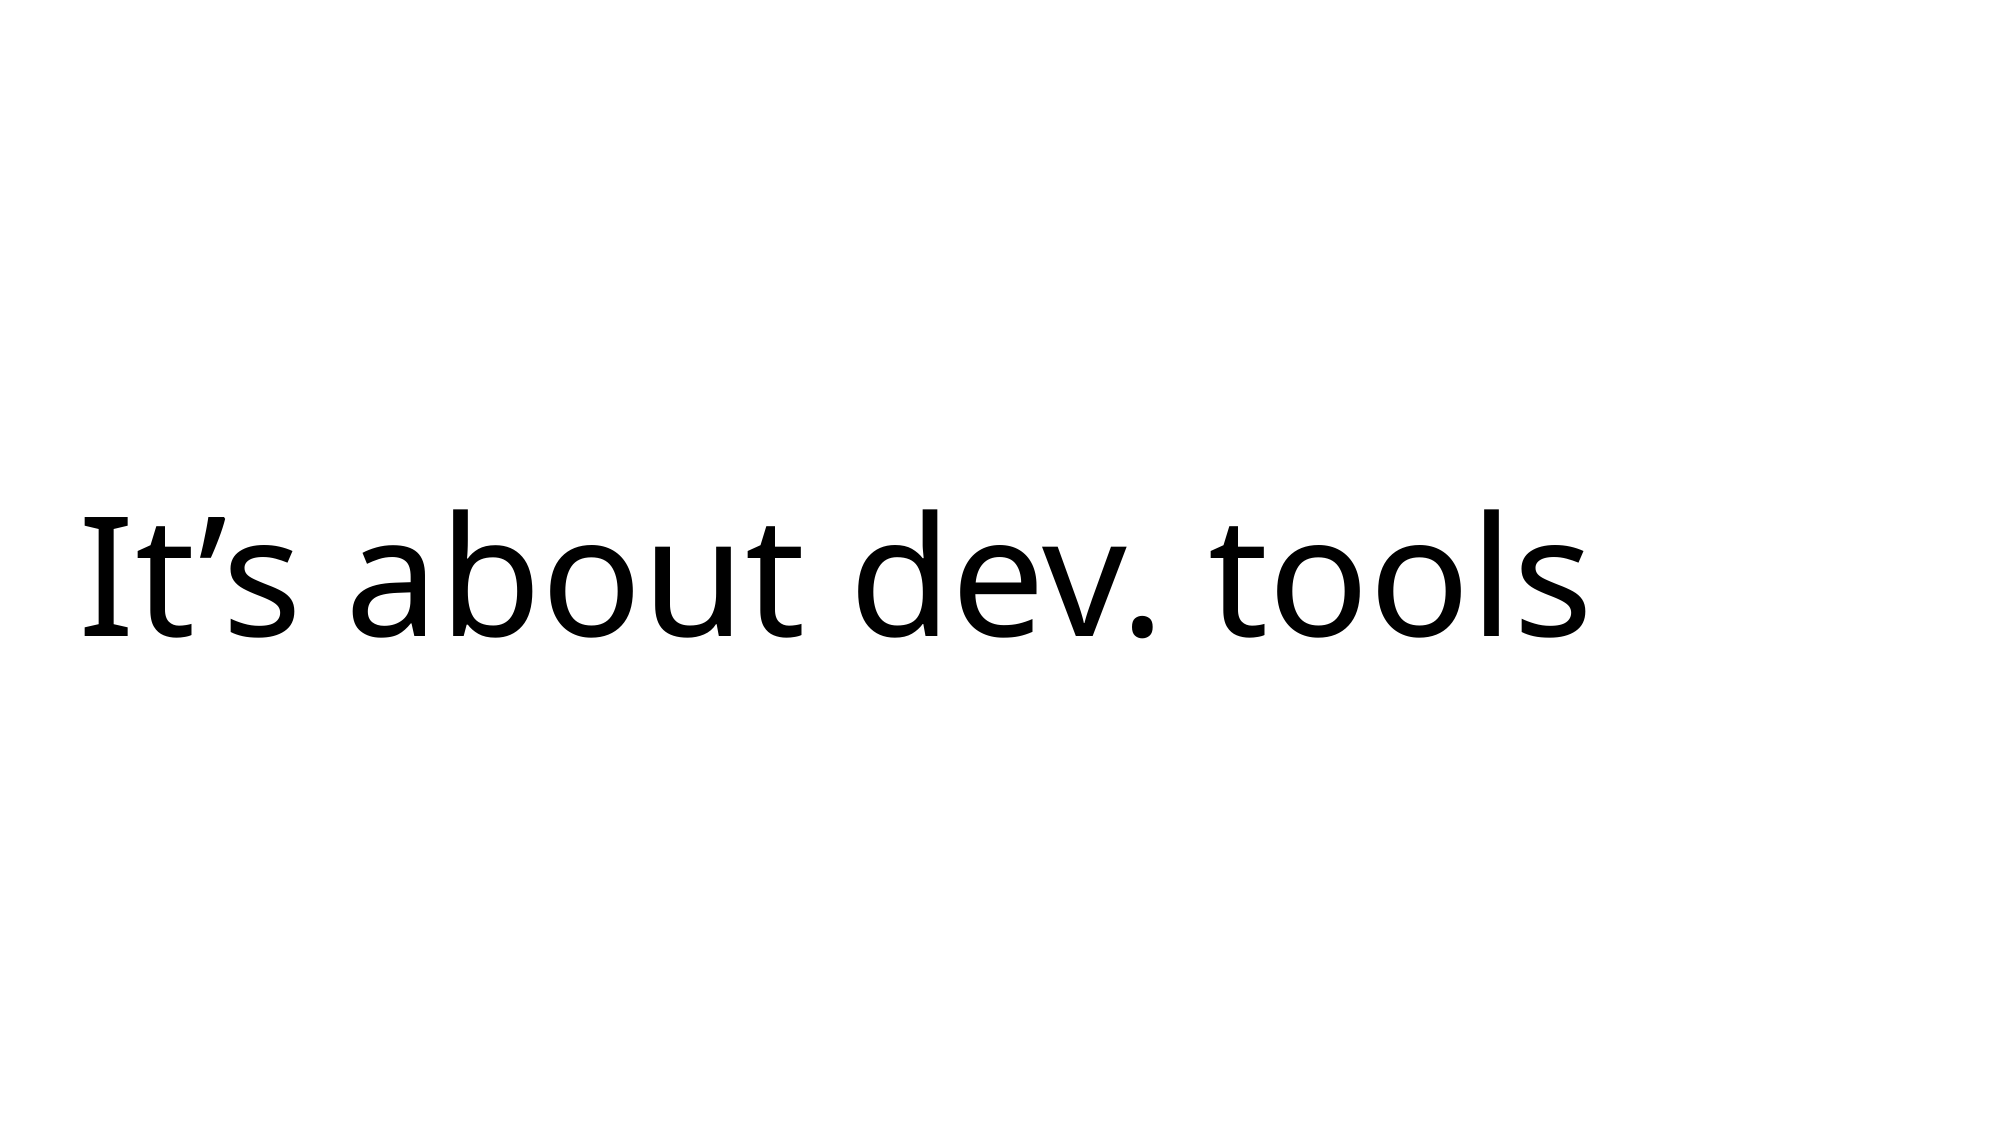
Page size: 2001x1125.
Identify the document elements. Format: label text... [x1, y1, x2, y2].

text_box It’s about dev. tools [63, 501, 1930, 676]
